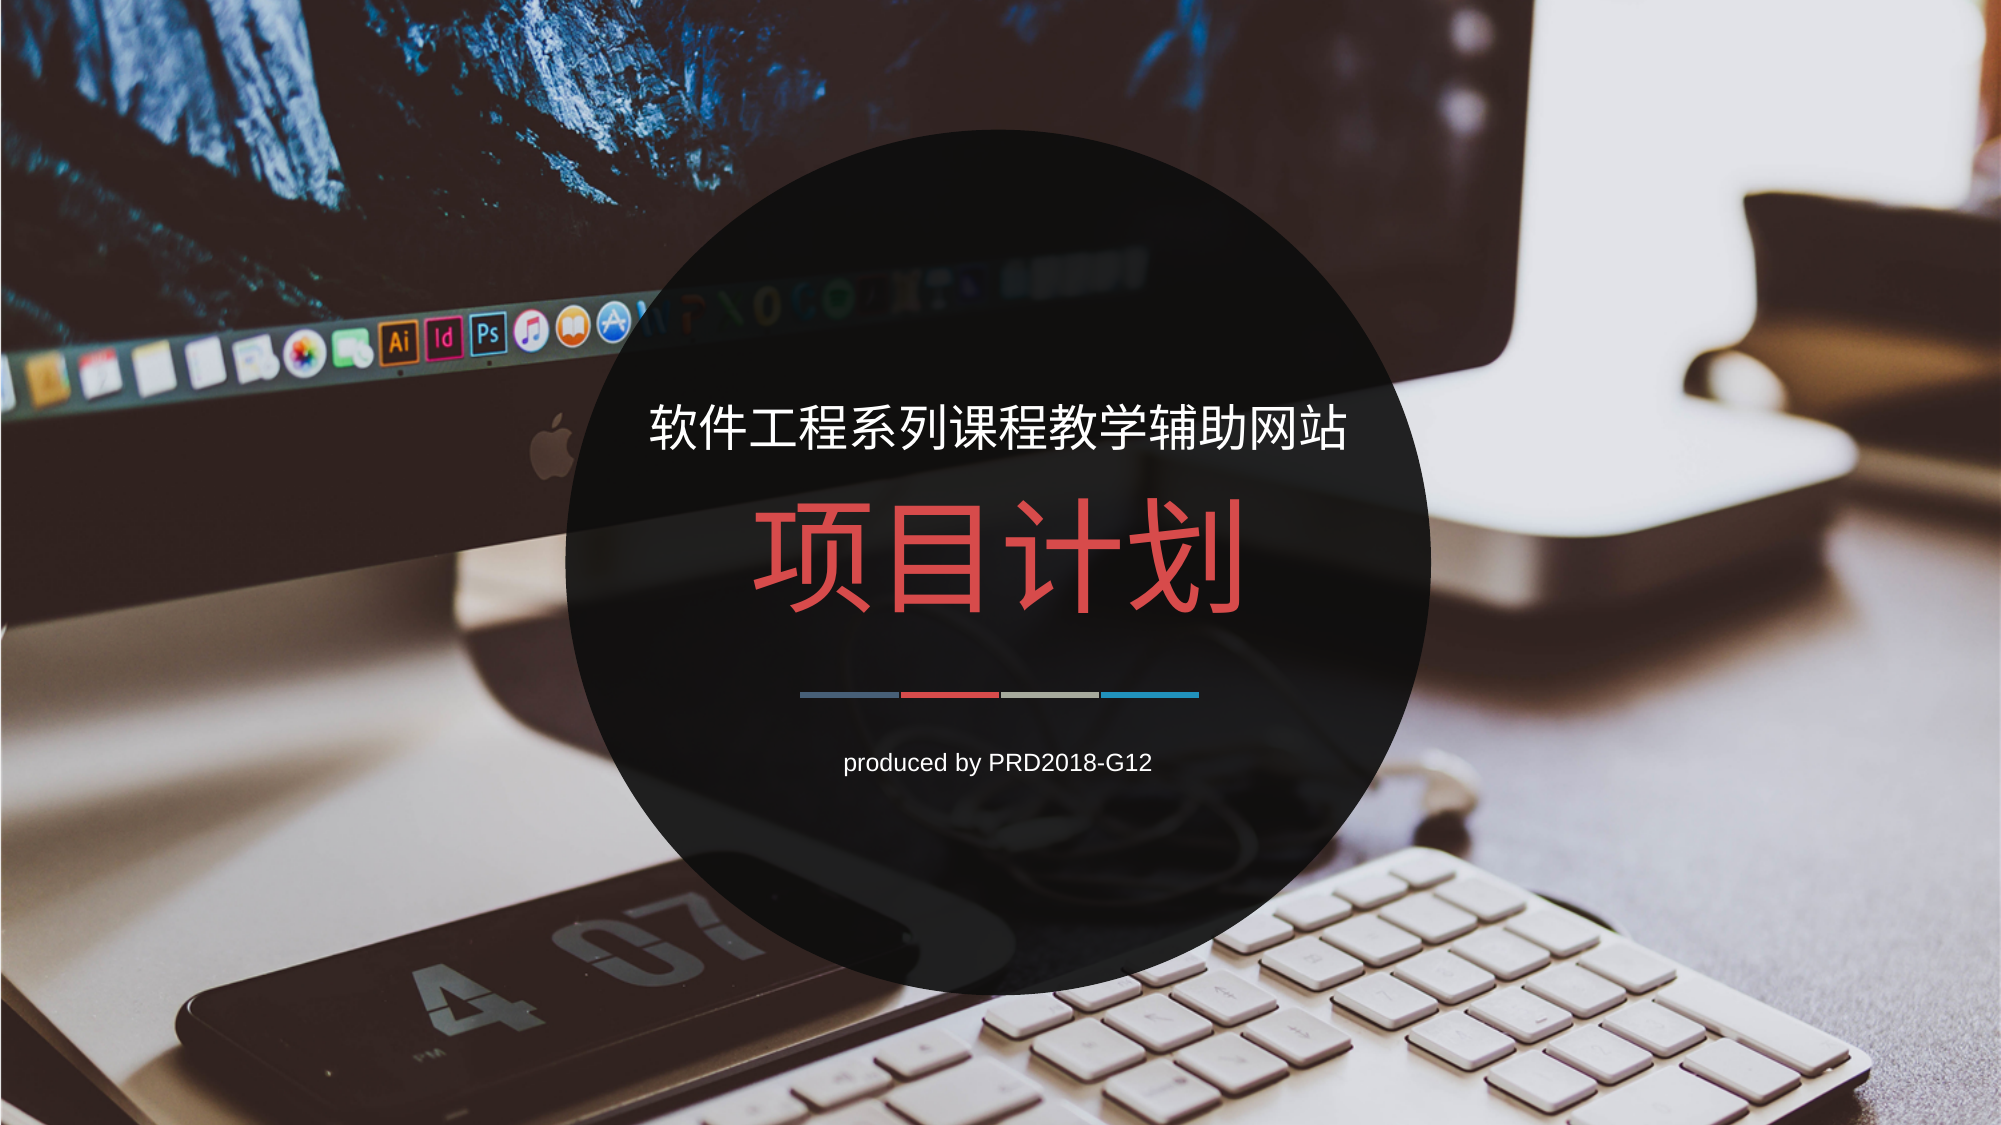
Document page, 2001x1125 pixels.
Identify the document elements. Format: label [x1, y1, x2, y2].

picture [0, 0, 2001, 1125]
text_box [565, 129, 1431, 996]
